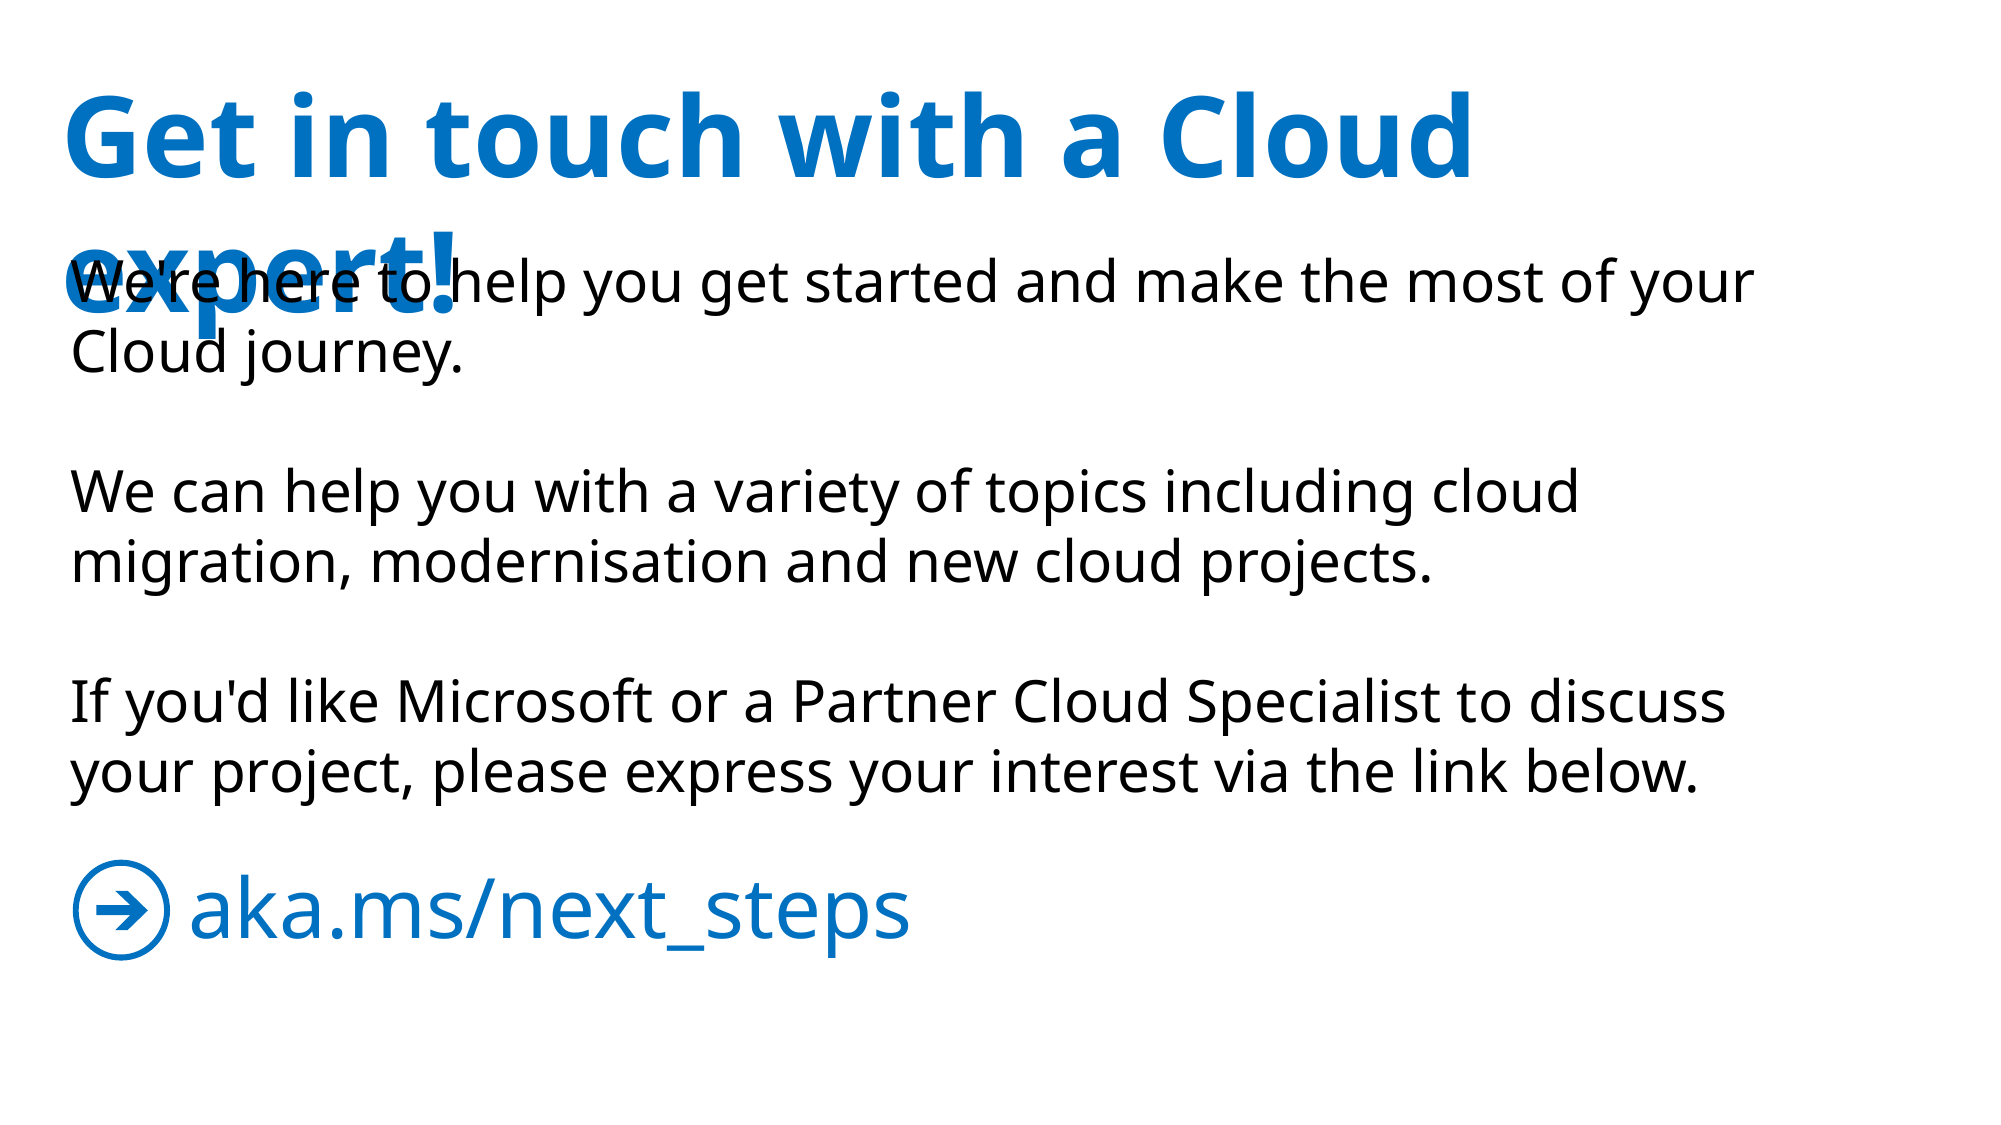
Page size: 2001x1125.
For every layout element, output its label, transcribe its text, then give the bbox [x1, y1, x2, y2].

text_box Get in touch with a Cloud expert! [46, 58, 1889, 343]
text_box aka.ms/next_steps [173, 848, 2000, 963]
text_box We're here to help you get started and make the most of your Cloud journey. We can help you with a variety of topics including cloud migration, modernisation and new cloud projects. If you'd like Microsoft or a Partner Cloud Specialist to discuss your project, please express your interest via the link below. [55, 236, 1880, 812]
text_box [72, 859, 171, 961]
